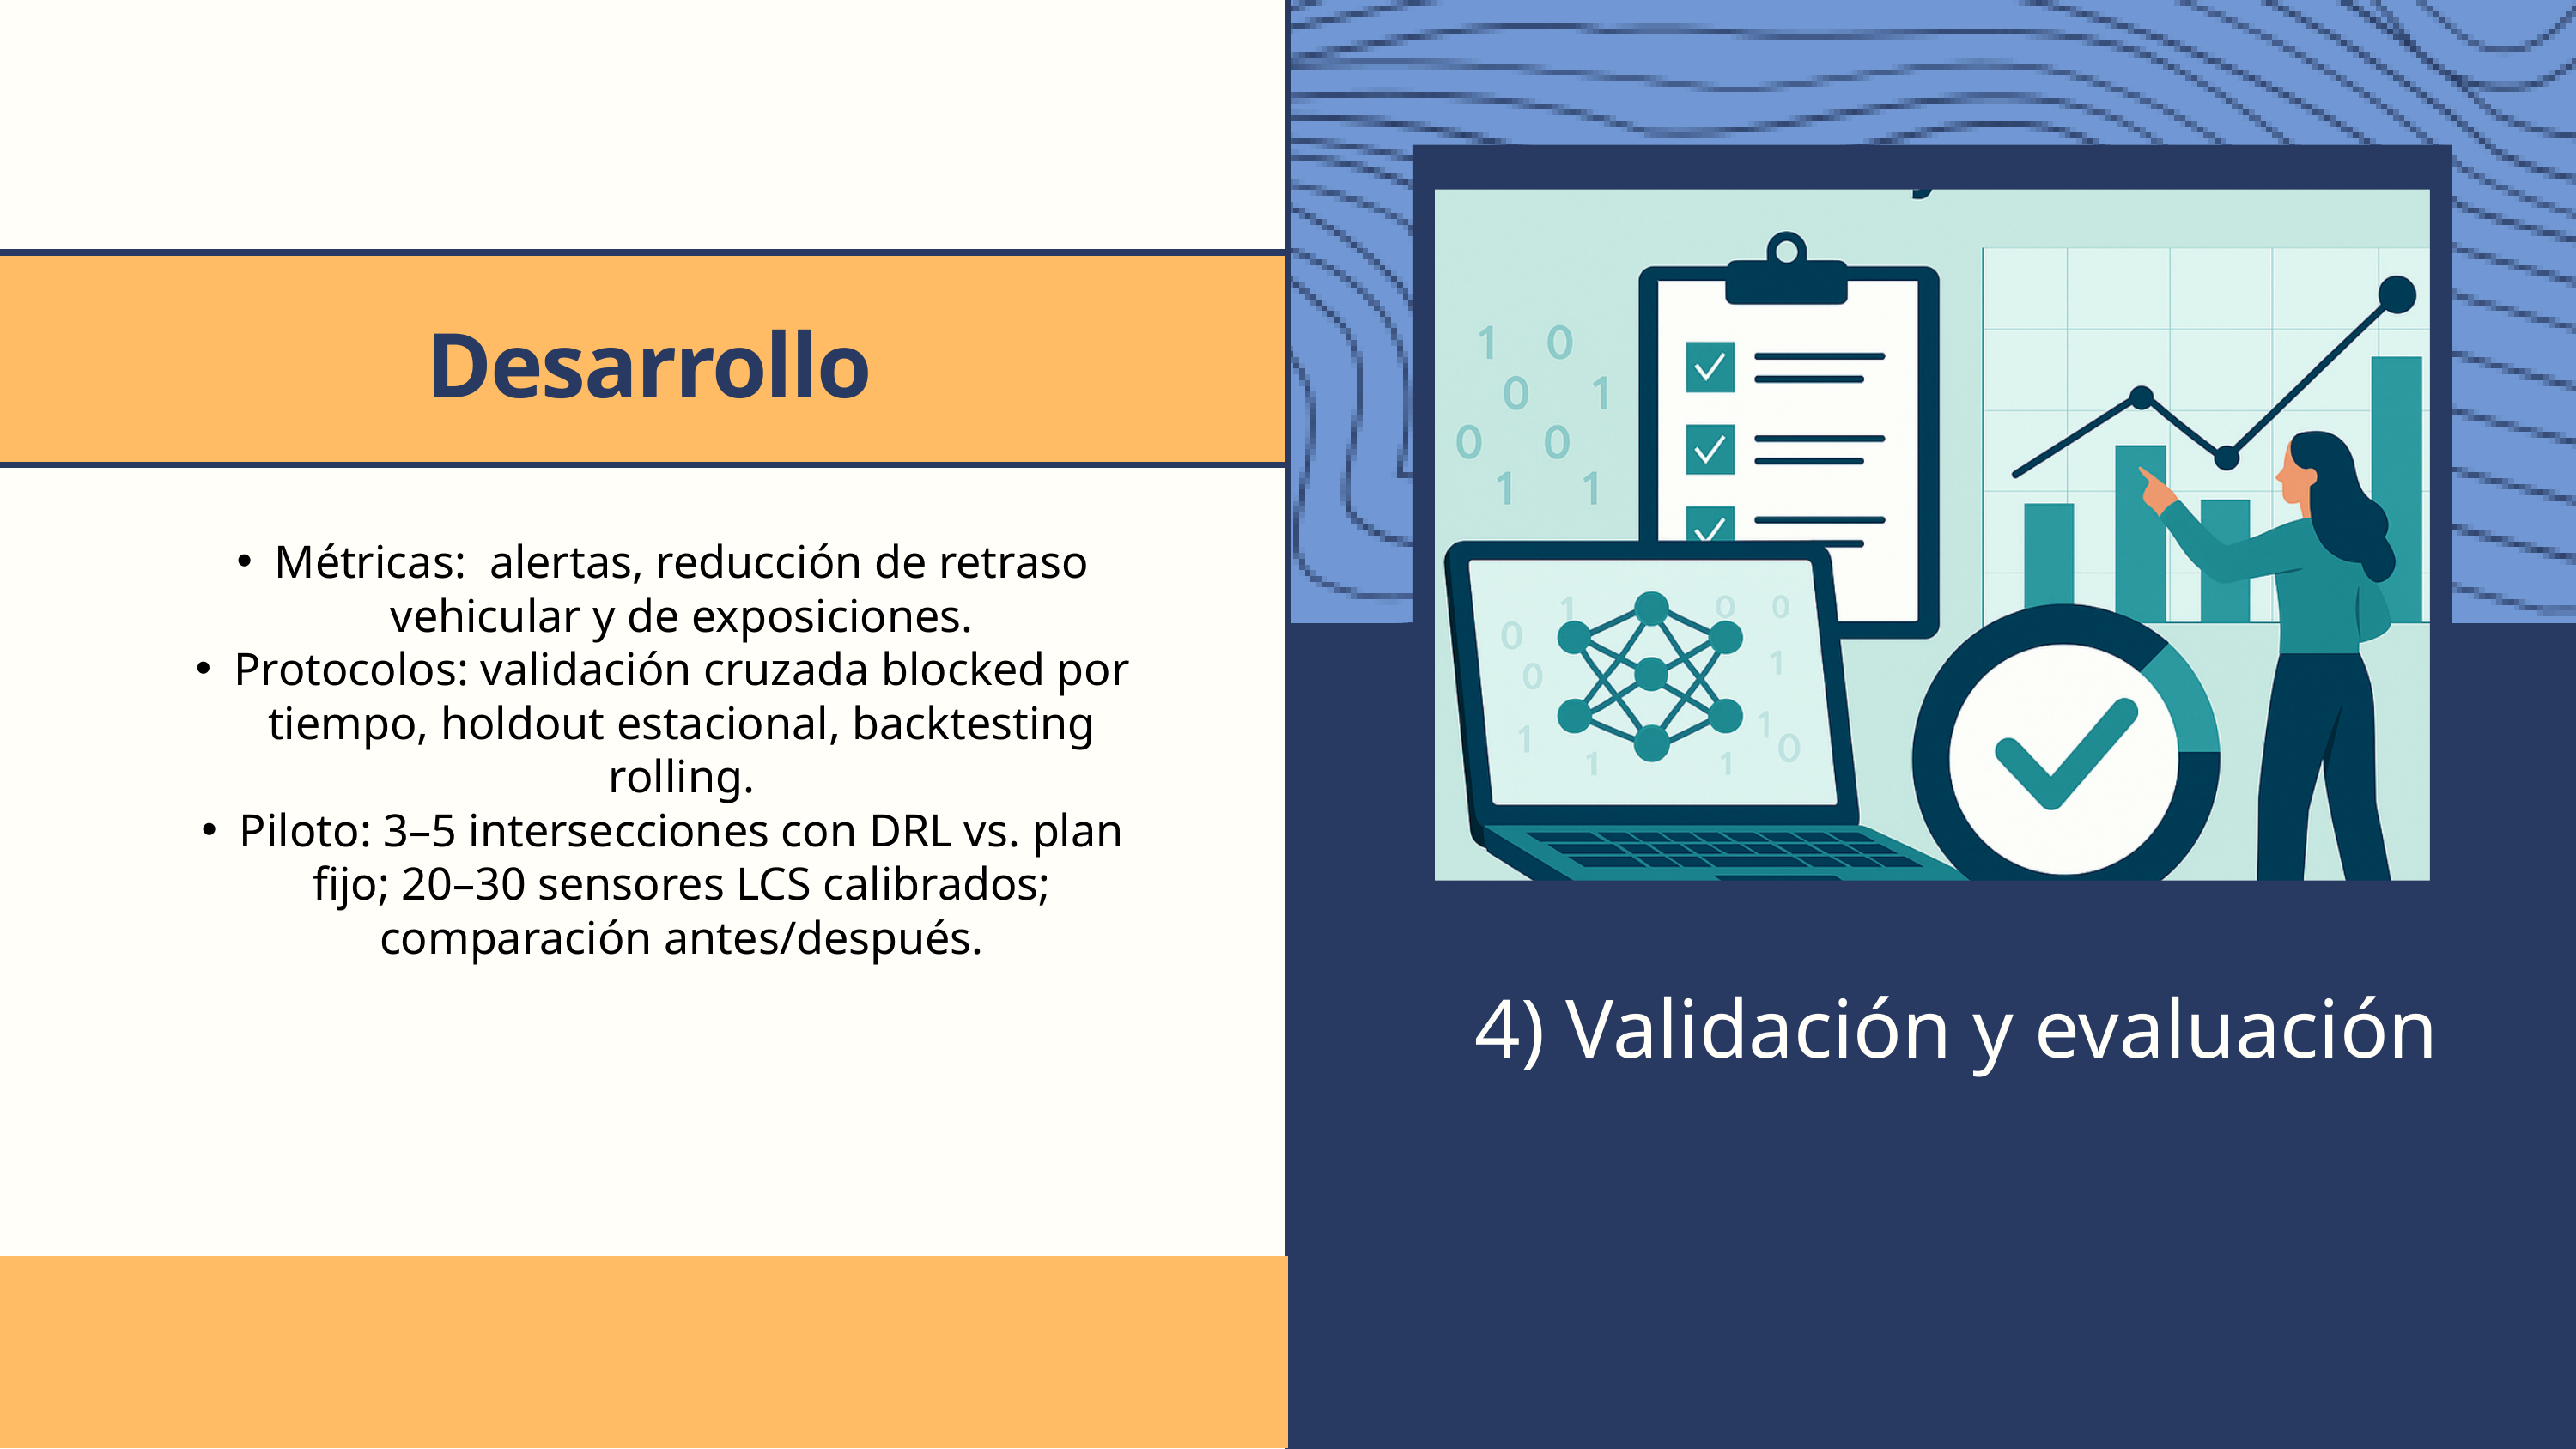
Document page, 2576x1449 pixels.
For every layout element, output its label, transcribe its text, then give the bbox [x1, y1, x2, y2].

text_box Métricas: alertas, reducción de retraso vehicular y de exposiciones. Protocolos: validación cruzada blocked por tiempo, holdout estacional, backtesting rolling. Piloto: 3–5 intersecciones con DRL vs. plan fijo; 20–30 sensores LCS calibrados; comparación antes/después. [124, 533, 1164, 1016]
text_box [0, 252, 1283, 465]
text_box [1412, 144, 2453, 925]
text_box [0, 1256, 1289, 1449]
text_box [1287, 626, 2576, 1449]
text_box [1287, 0, 2576, 625]
